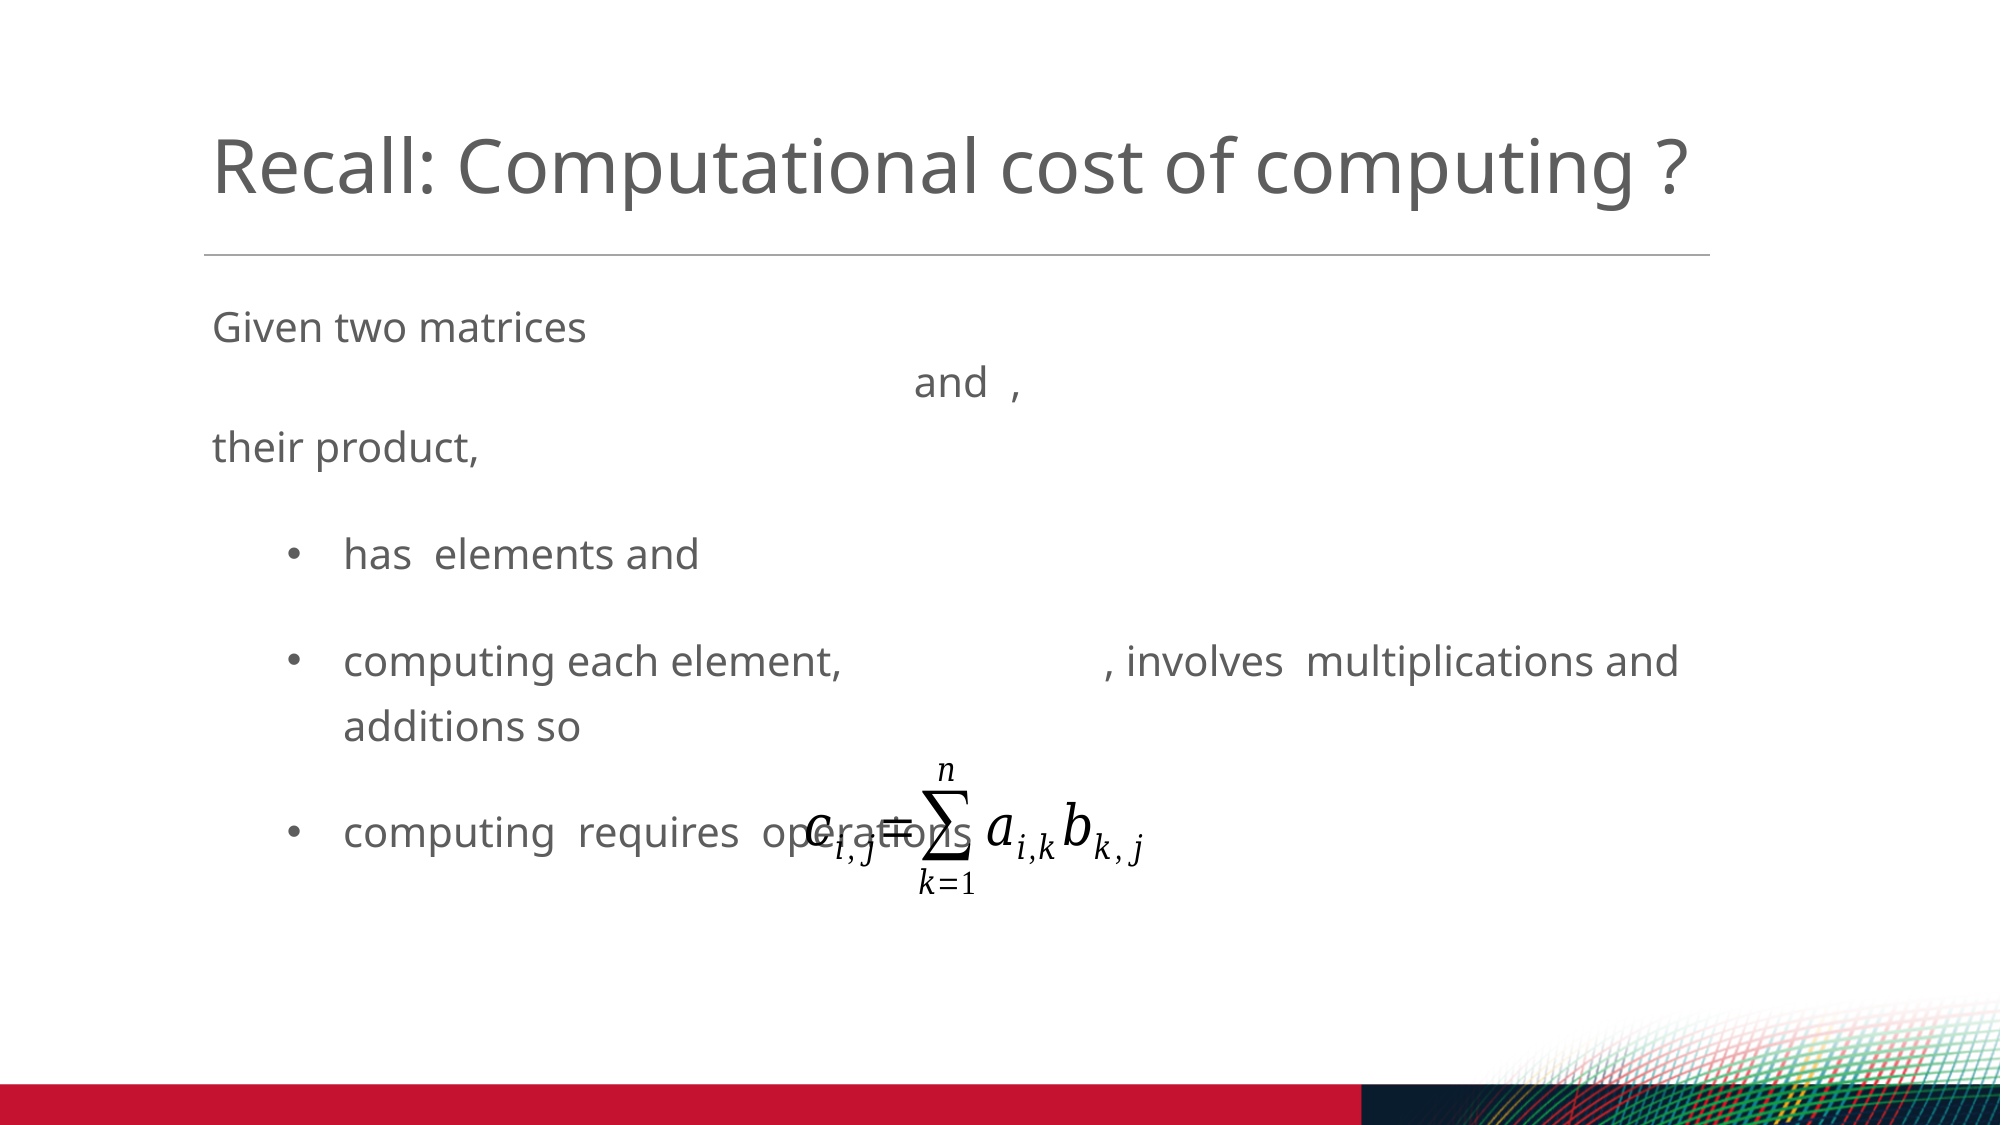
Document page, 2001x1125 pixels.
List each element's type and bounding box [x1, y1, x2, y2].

picture [0, 958, 2000, 1125]
